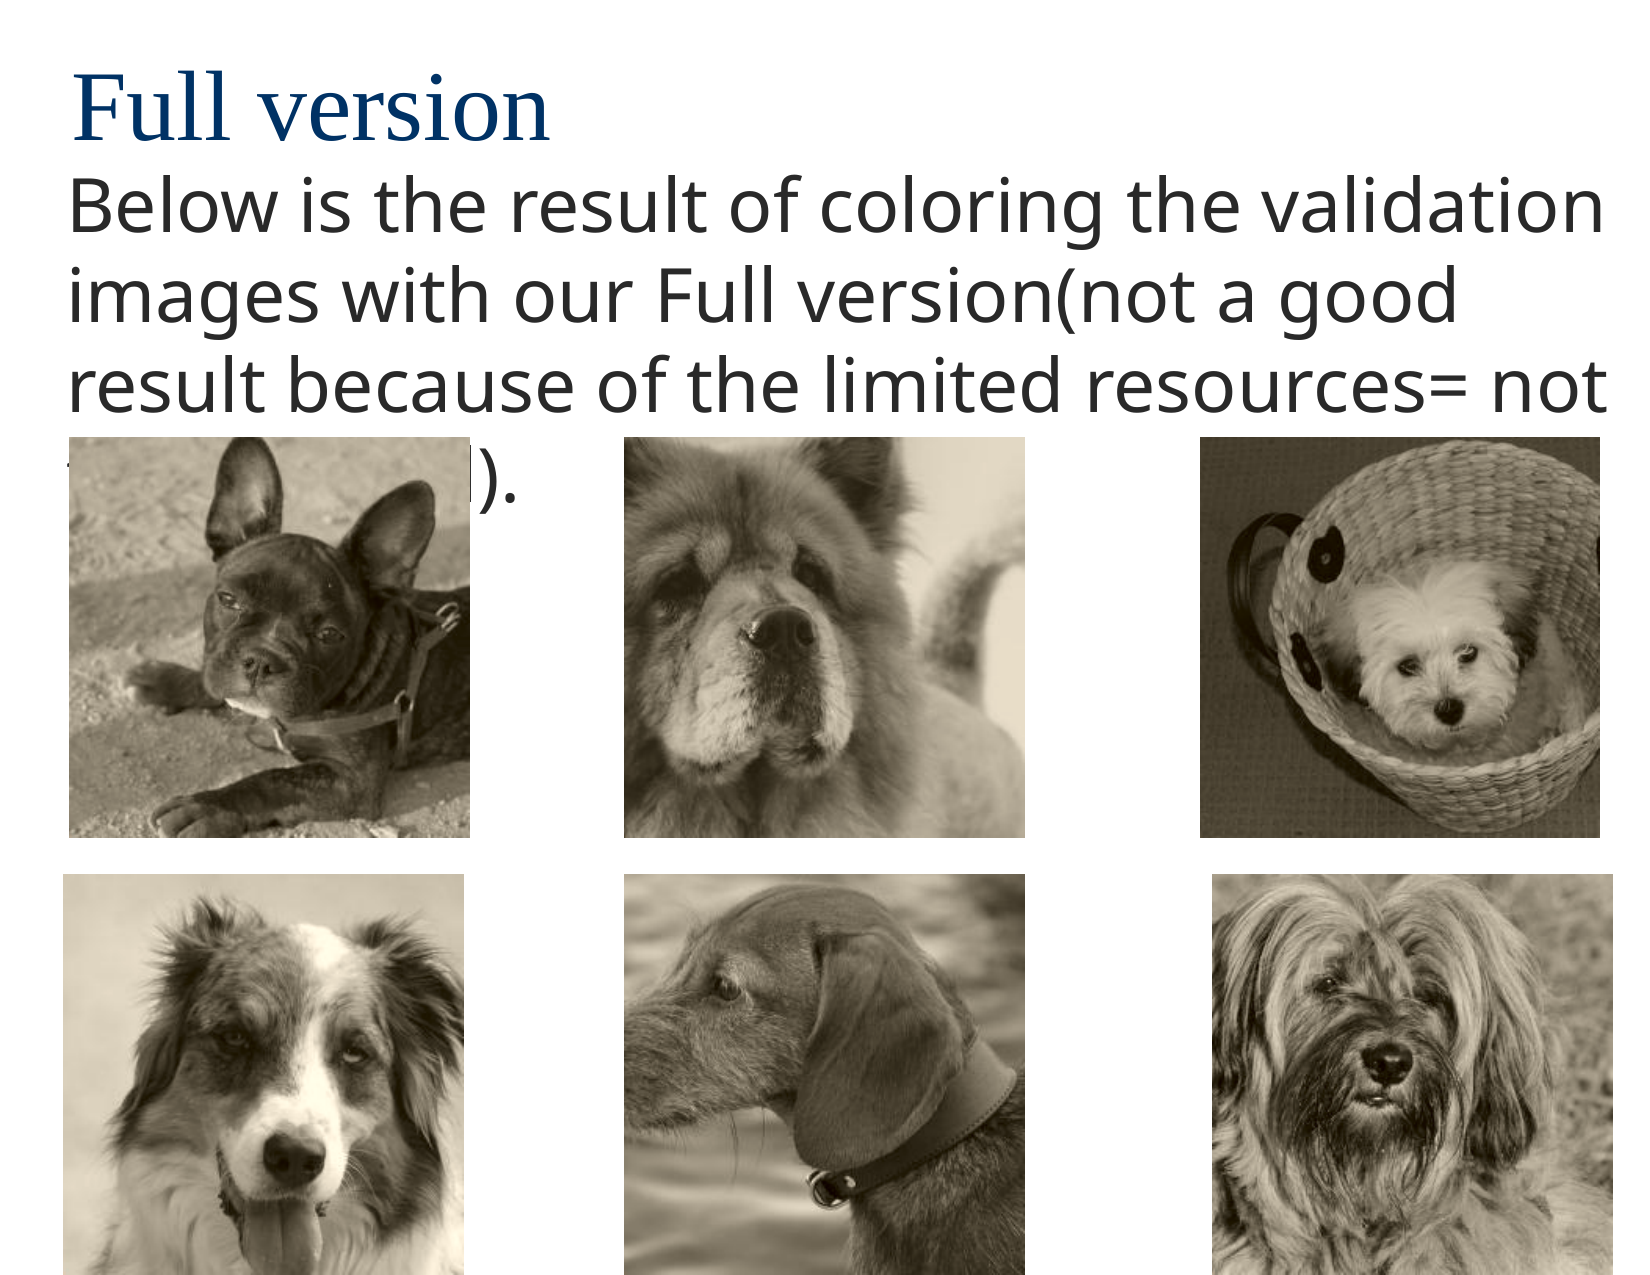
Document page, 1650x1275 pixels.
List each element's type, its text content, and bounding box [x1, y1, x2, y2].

picture [63, 874, 464, 1275]
picture [624, 437, 1026, 838]
picture [1199, 437, 1601, 838]
picture [624, 874, 1026, 1275]
picture [69, 437, 470, 838]
picture [1212, 874, 1613, 1275]
text_box Below is the result of coloring the validation images with our Full version(not a good result because of the limited resources= not trained well). [51, 149, 1650, 525]
text_box Full version [69, 37, 1523, 149]
